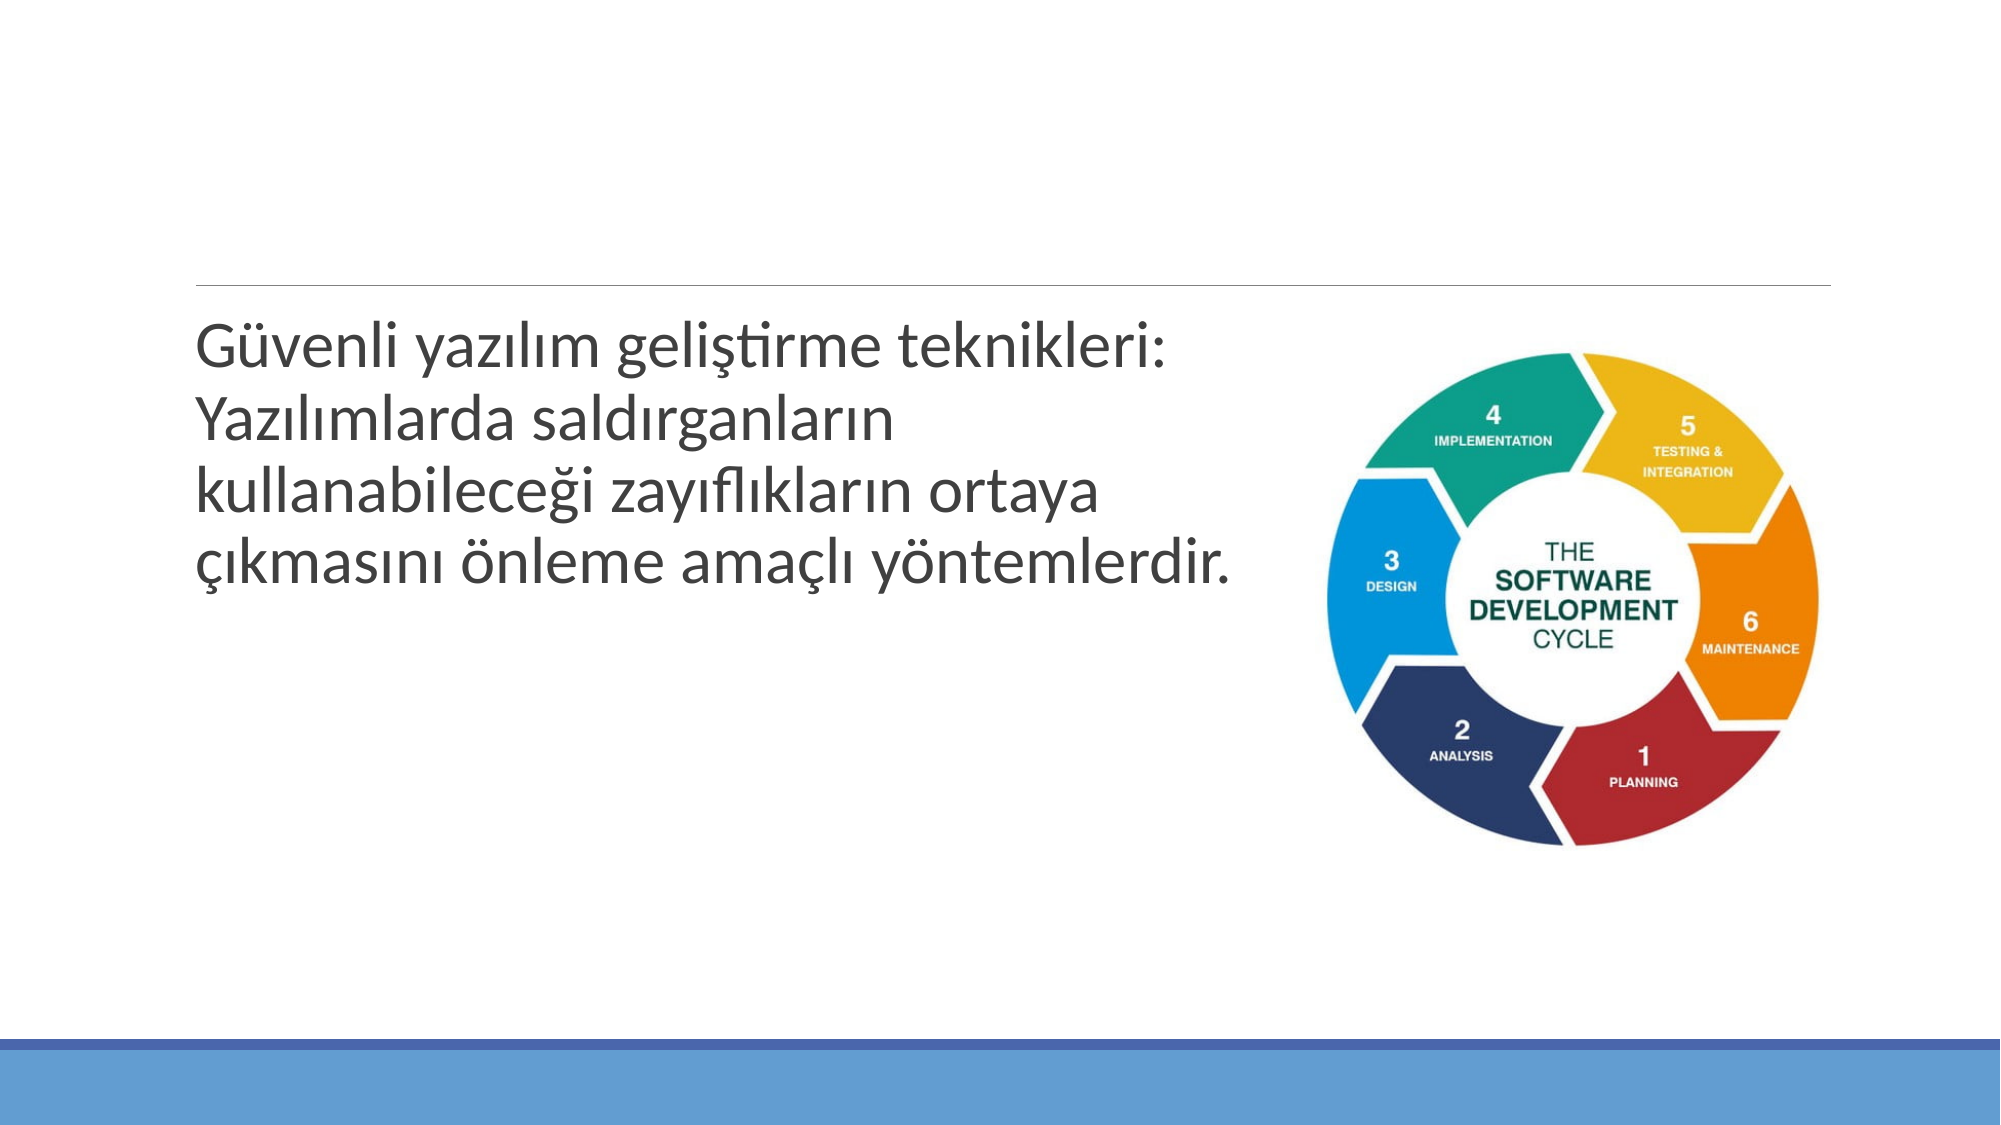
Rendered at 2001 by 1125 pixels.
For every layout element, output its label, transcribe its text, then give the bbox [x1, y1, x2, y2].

picture [1315, 341, 1831, 857]
list Güvenli yazılım geliştirme teknikleri: Yazılımlarda saldırganların kullanabileceği zayıflıkların ortaya çıkmasını önleme amaçlı yöntemlerdir. [180, 302, 1239, 963]
